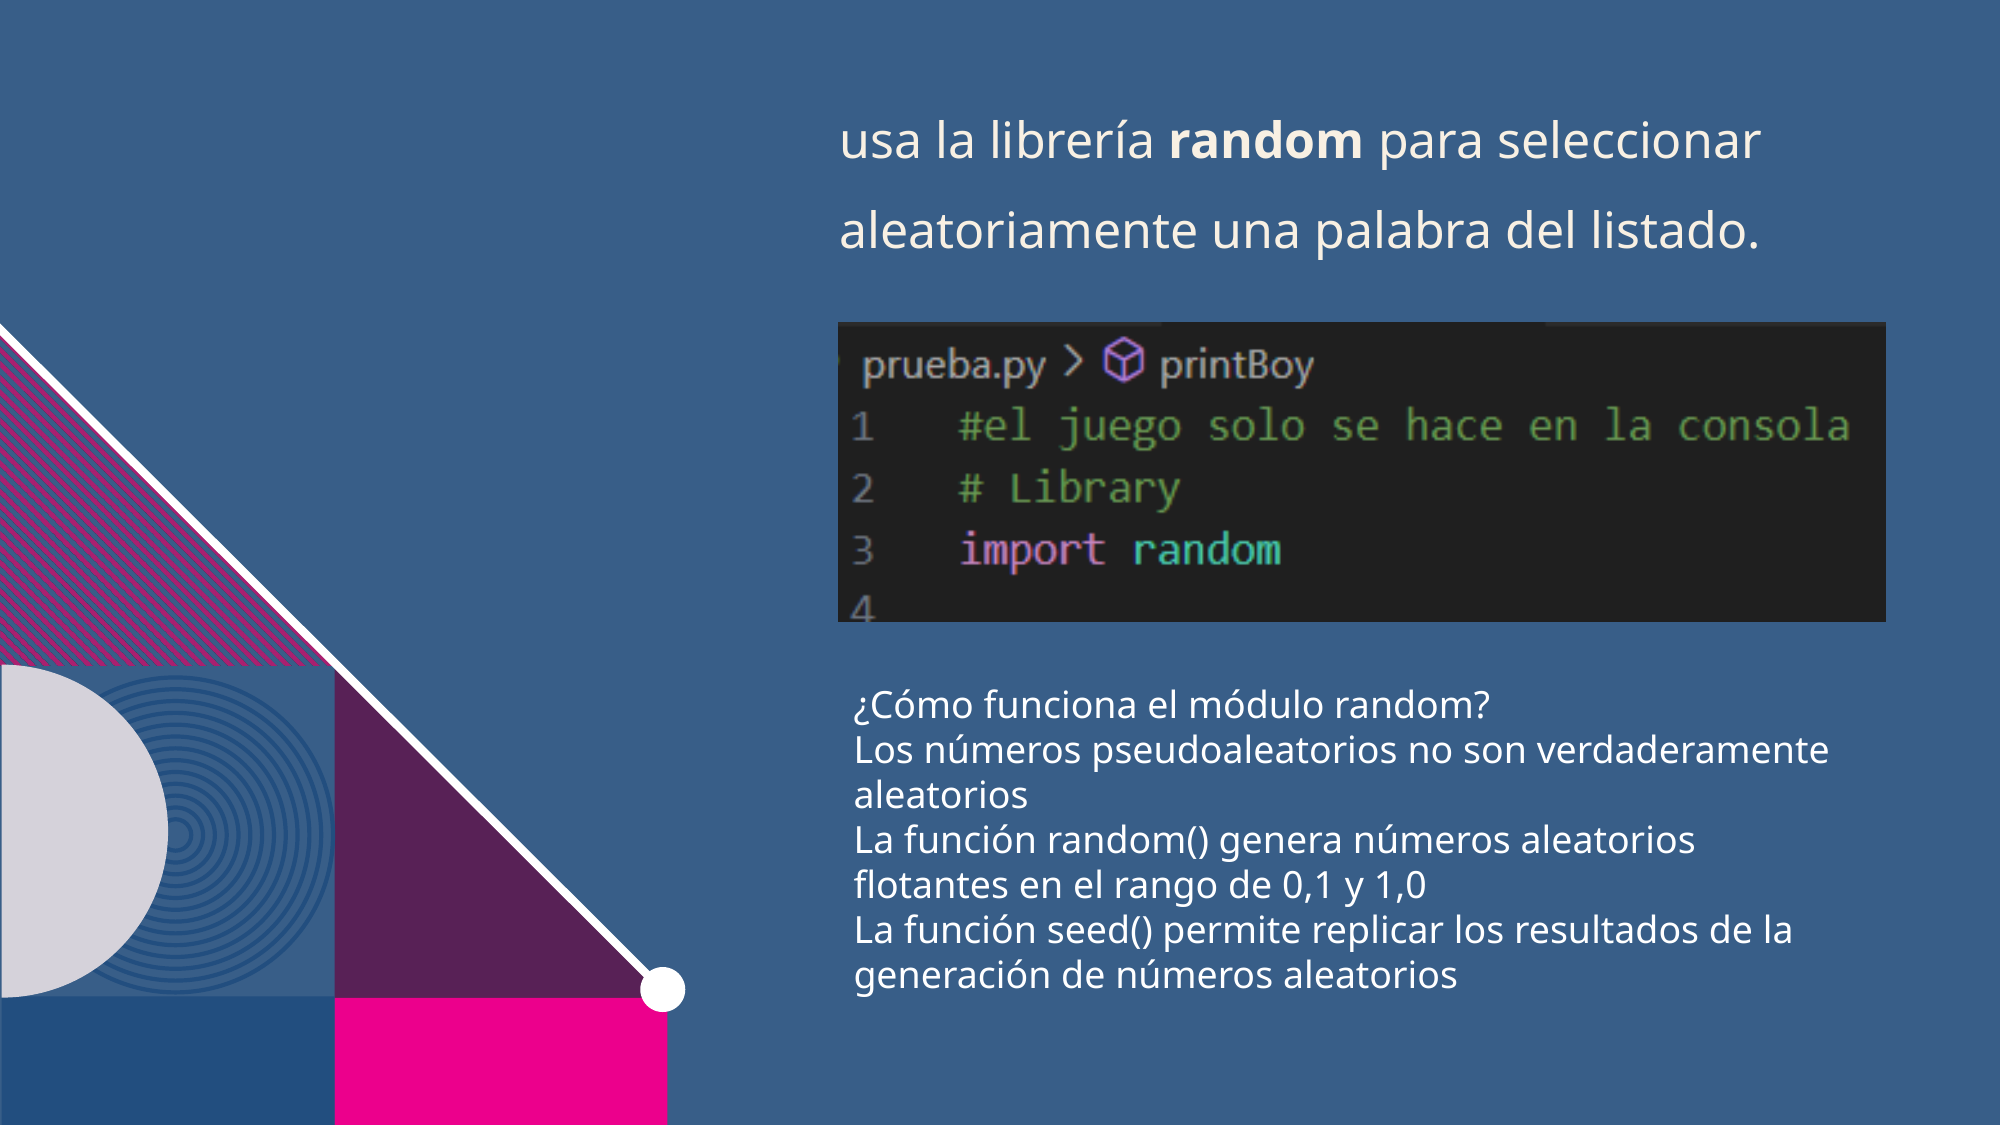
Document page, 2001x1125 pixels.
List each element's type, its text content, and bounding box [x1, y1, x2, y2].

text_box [0, 313, 667, 994]
picture [838, 322, 1886, 622]
text_box ¿Cómo funciona el módulo random? Los números pseudoaleatorios no son verdaderamente aleatorios La función random() genera números aleatorios flotantes en el rango de 0,1 y 1,0 La función seed() permite replicar los resultados de la generación de números aleatorios [838, 673, 1848, 1004]
text_box [639, 966, 687, 1014]
subtitle usa la librería random para seleccionar aleatoriamente una palabra del listado. [824, 70, 1906, 391]
